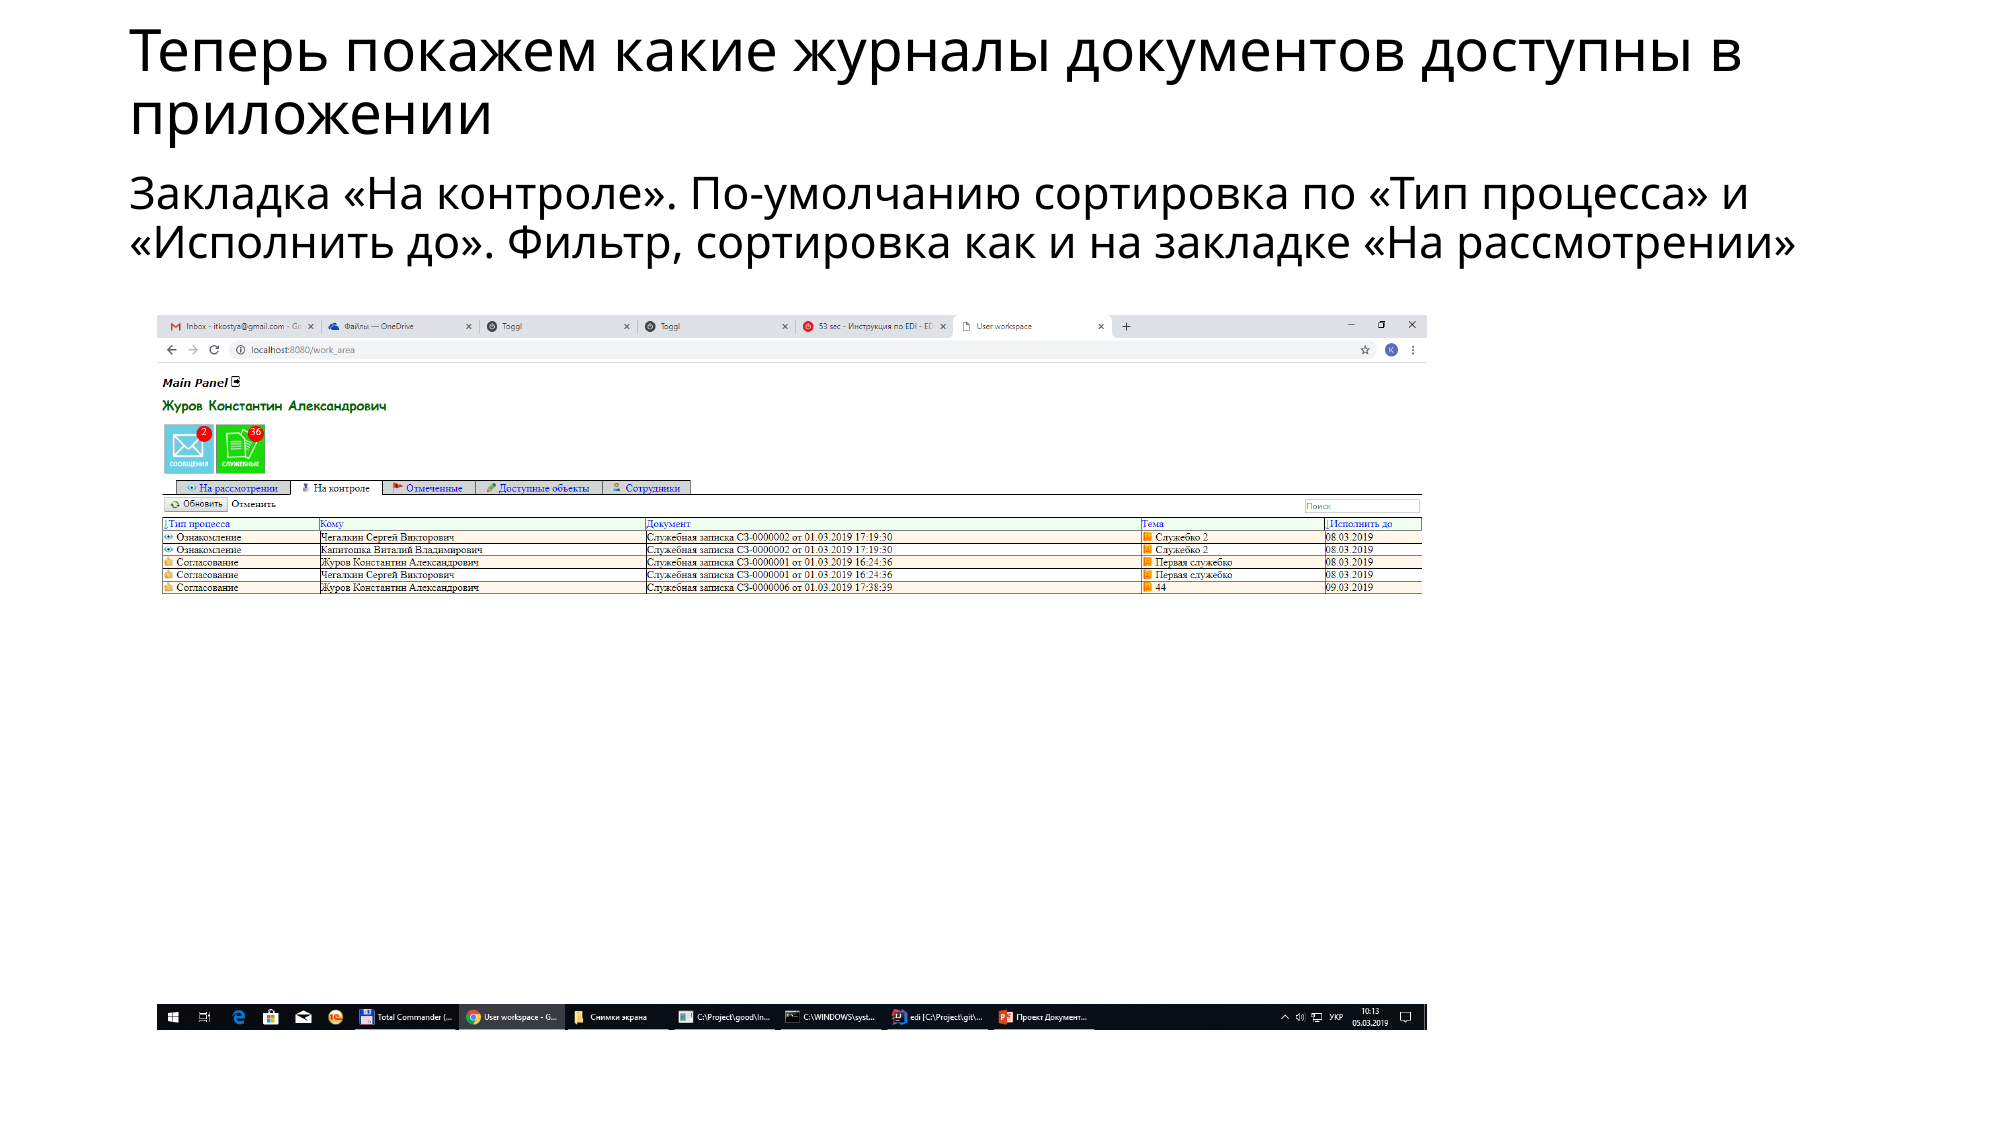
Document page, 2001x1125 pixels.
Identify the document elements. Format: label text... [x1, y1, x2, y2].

text_box Теперь покажем какие журналы документов доступны в приложении [114, 25, 1840, 143]
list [157, 315, 1427, 1030]
title Закладка «На контроле». По-умолчанию сортировка по «Тип процесса» и «Исполнить до». Фильтр, сортировка как и на закладке «На рассмотрении» [114, 160, 1840, 279]
